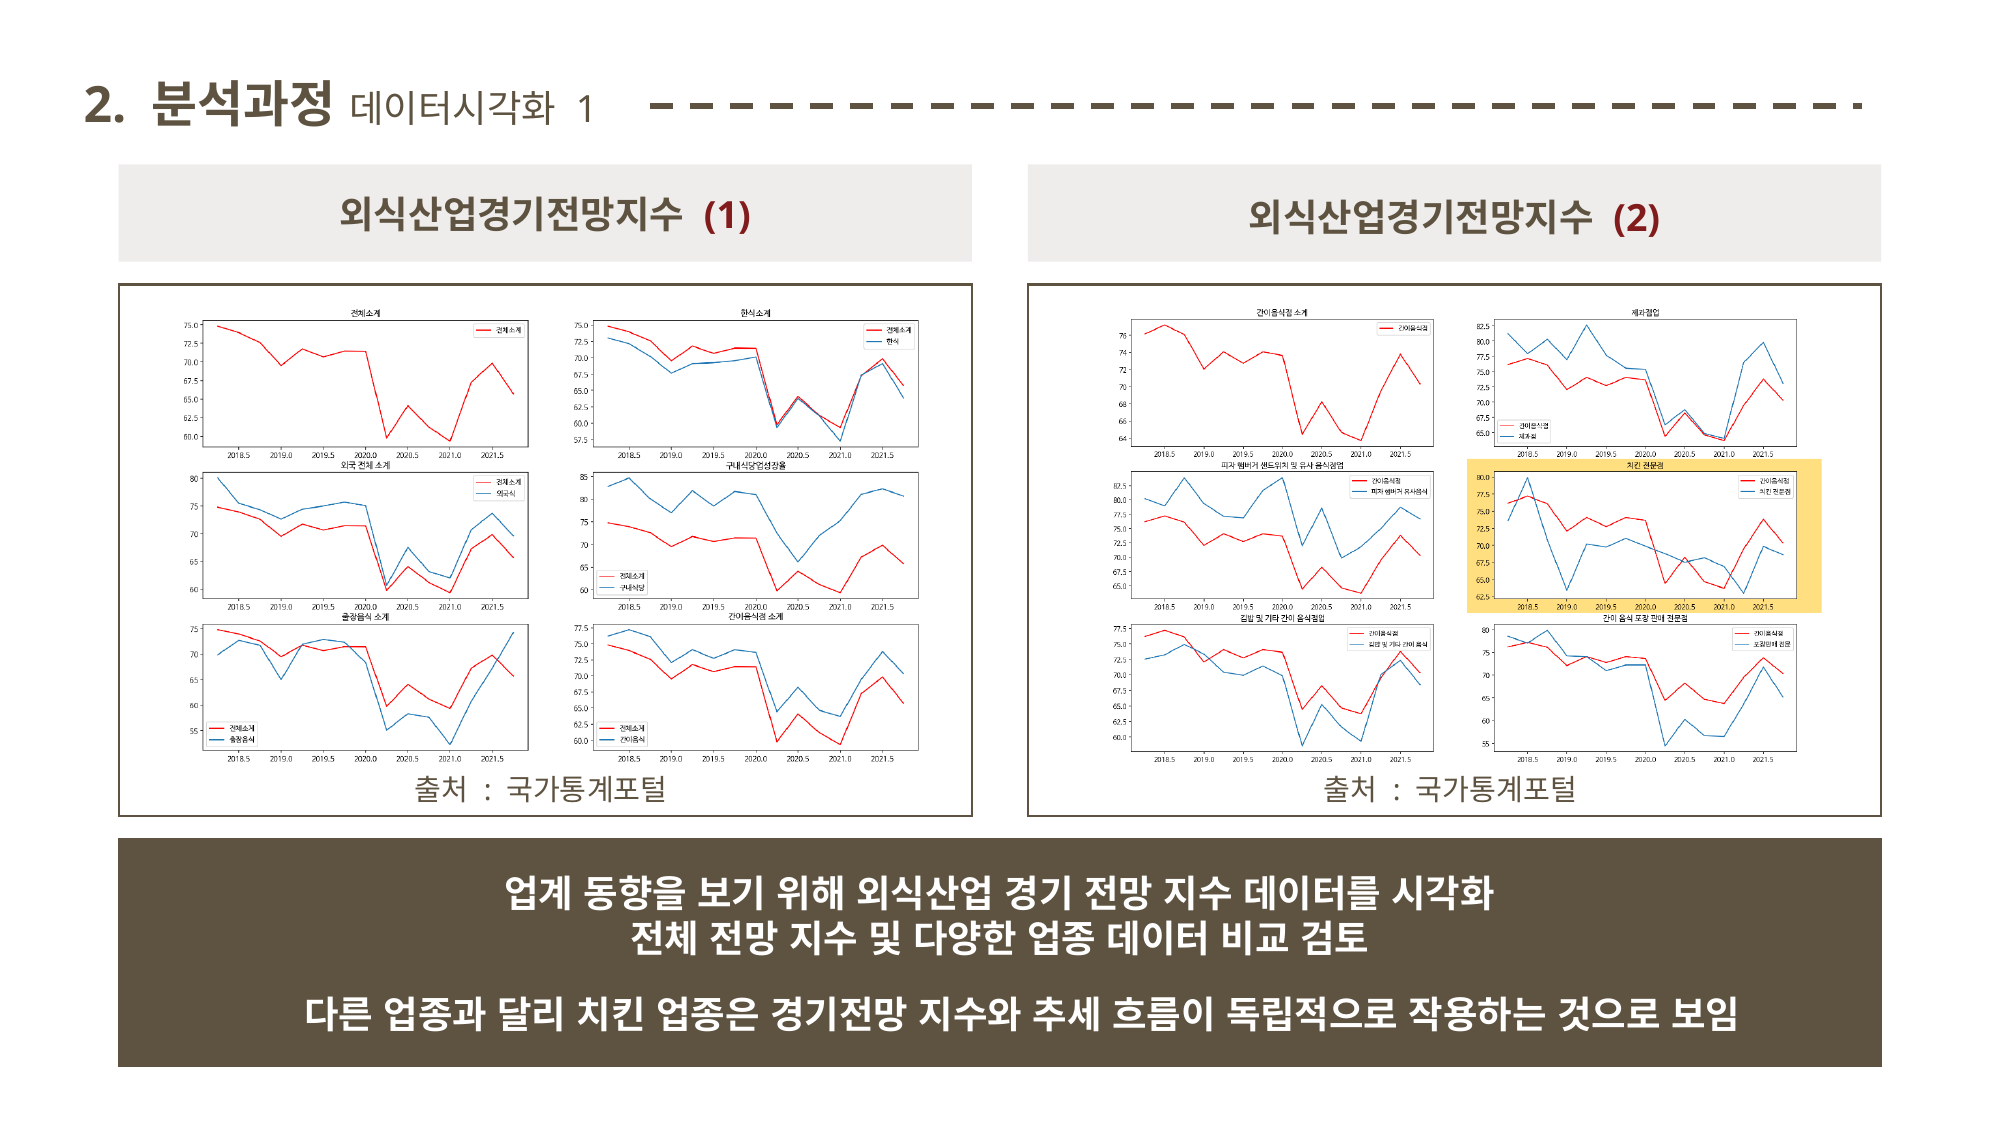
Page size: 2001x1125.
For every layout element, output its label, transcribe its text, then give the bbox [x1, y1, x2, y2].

text_box 업계 동향을 보기 위해 외식산업 경기 전망 지수 데이터를 시각화 전체 전망 지수 및 다양한 업종 데이터 비교 검토 [489, 862, 1511, 968]
text_box [118, 163, 973, 263]
text_box 외식산업경기전망지수 (2) [1233, 187, 1676, 247]
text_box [118, 284, 1882, 817]
text_box [118, 838, 1882, 1067]
text_box 외식산업경기전망지수 (1) [324, 183, 766, 244]
text_box 2. 분석과정 데이터시각화 1 [68, 47, 1251, 165]
picture [1108, 304, 1801, 768]
text_box [1027, 163, 1882, 263]
text_box 다른 업종과 달리 치킨 업종은 경기전망 지수와 추세 흐름이 독립적으로 작용하는 것으로 보임 [214, 983, 1842, 1044]
picture [178, 304, 923, 768]
